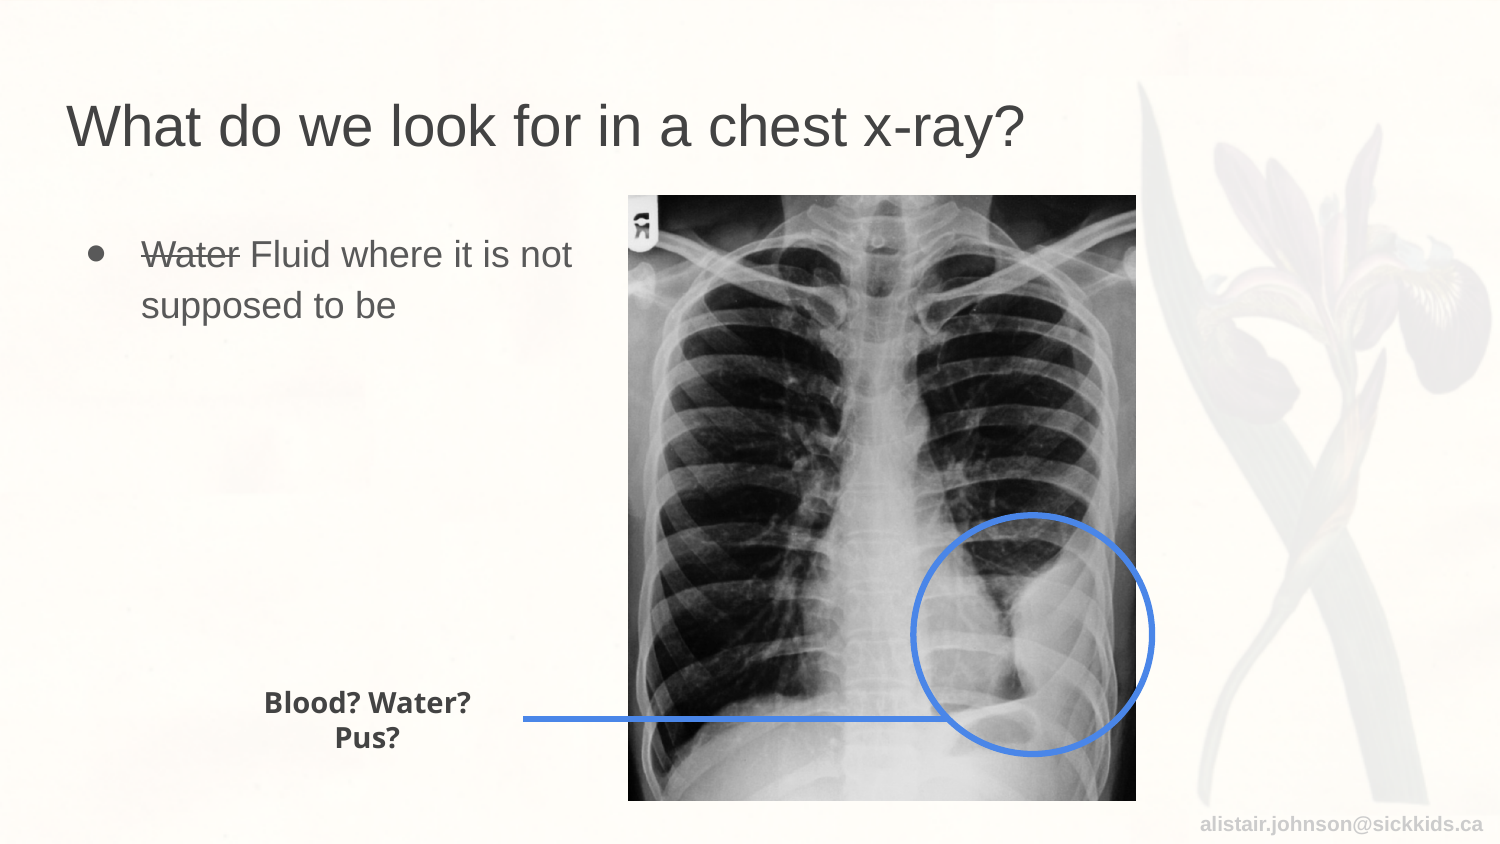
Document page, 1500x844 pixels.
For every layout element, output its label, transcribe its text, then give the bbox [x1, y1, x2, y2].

text_box Blood? Water? Pus? [217, 672, 518, 766]
picture [0, 0, 1500, 844]
text_box [1140, 582, 1153, 687]
title What do we look for in a chest x-ray? [51, 72, 1449, 167]
list Water Fluid where it is not supposed to be [51, 207, 622, 495]
